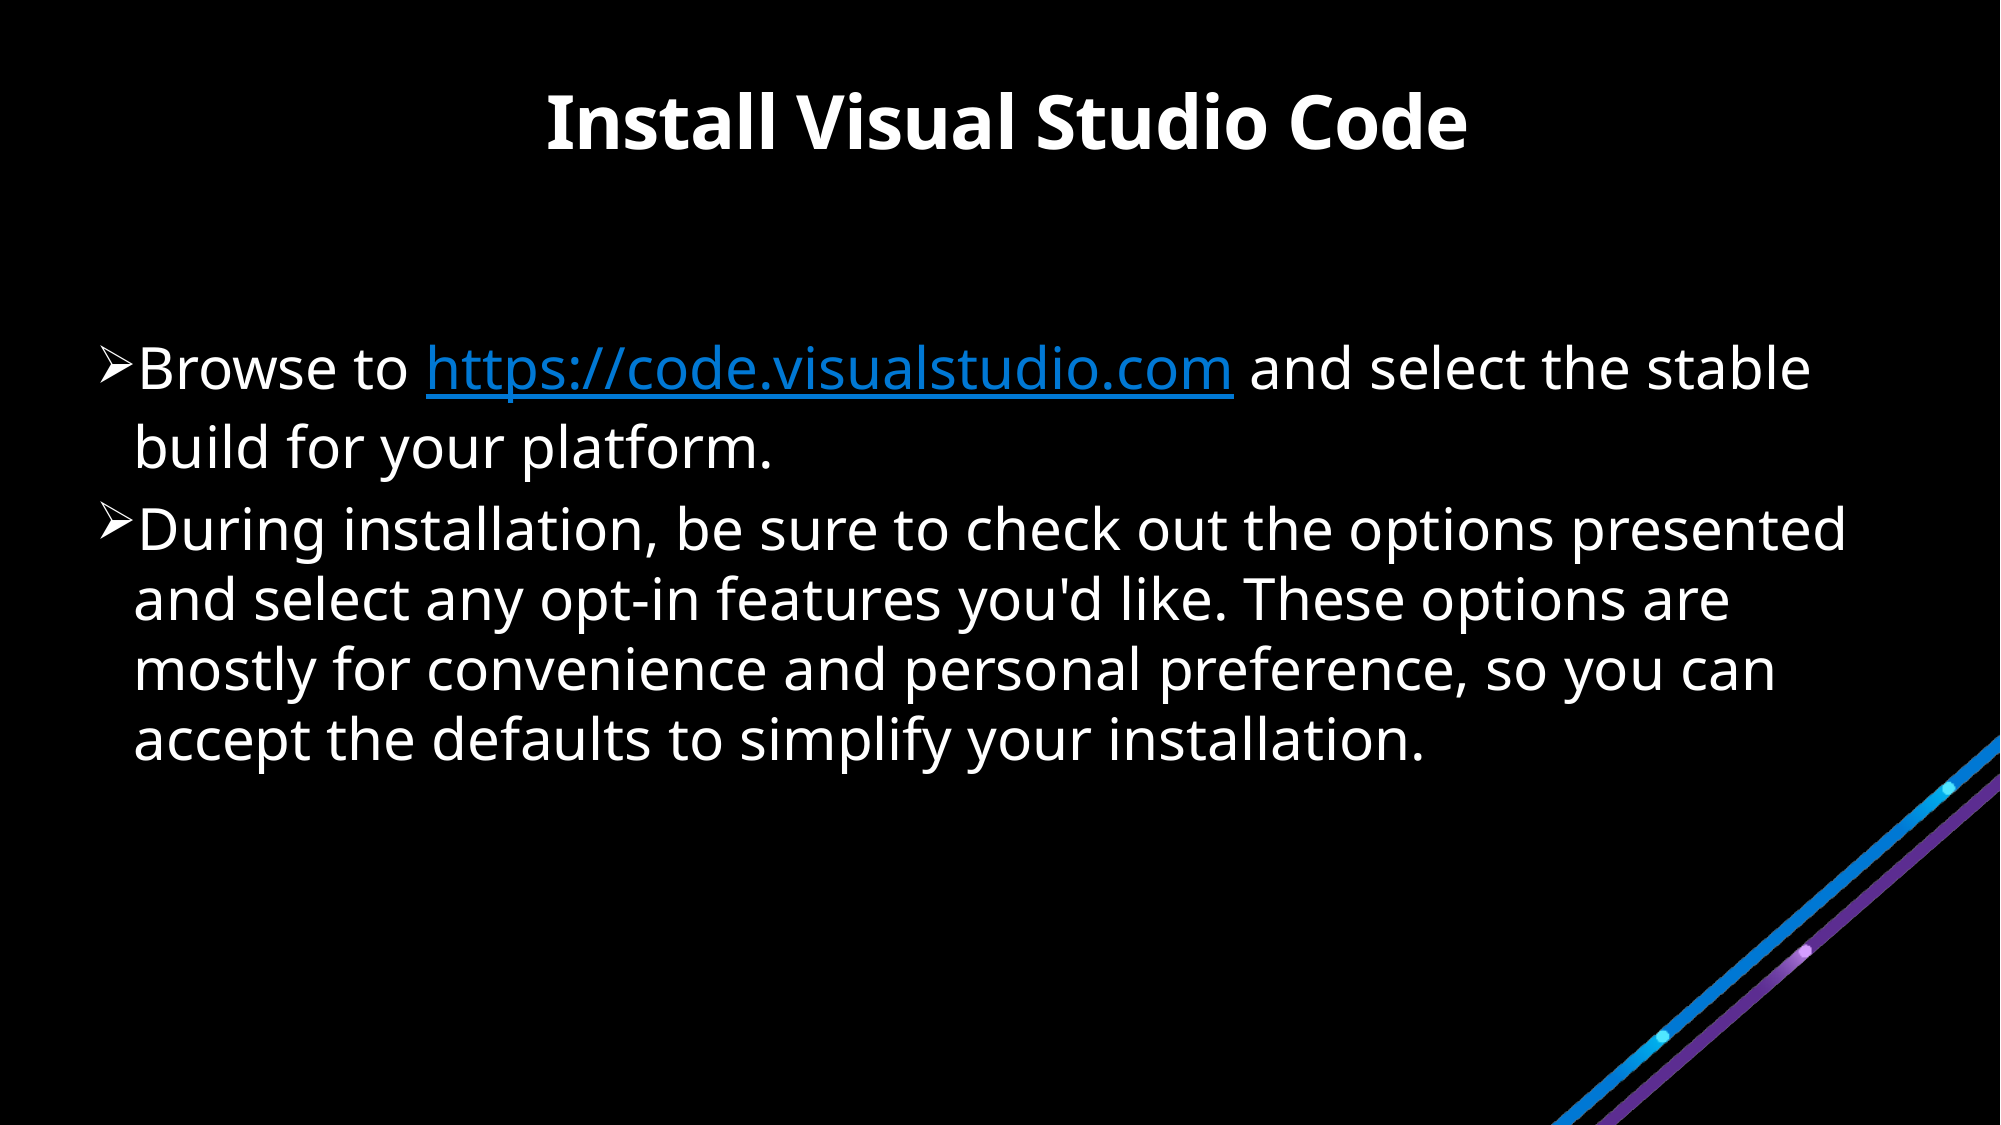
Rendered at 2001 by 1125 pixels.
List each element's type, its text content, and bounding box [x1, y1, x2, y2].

picture [1553, 736, 2001, 1125]
list Browse to https://code.visualstudio.com and select the stable build for your platform. During installation, be sure to check out the options presented and select any opt-in features you'd like. These options are mostly for convenience and personal preference, so you can accept the defaults to simplify your installation. [95, 331, 1904, 848]
title Install Visual Studio Code [96, 75, 1904, 257]
